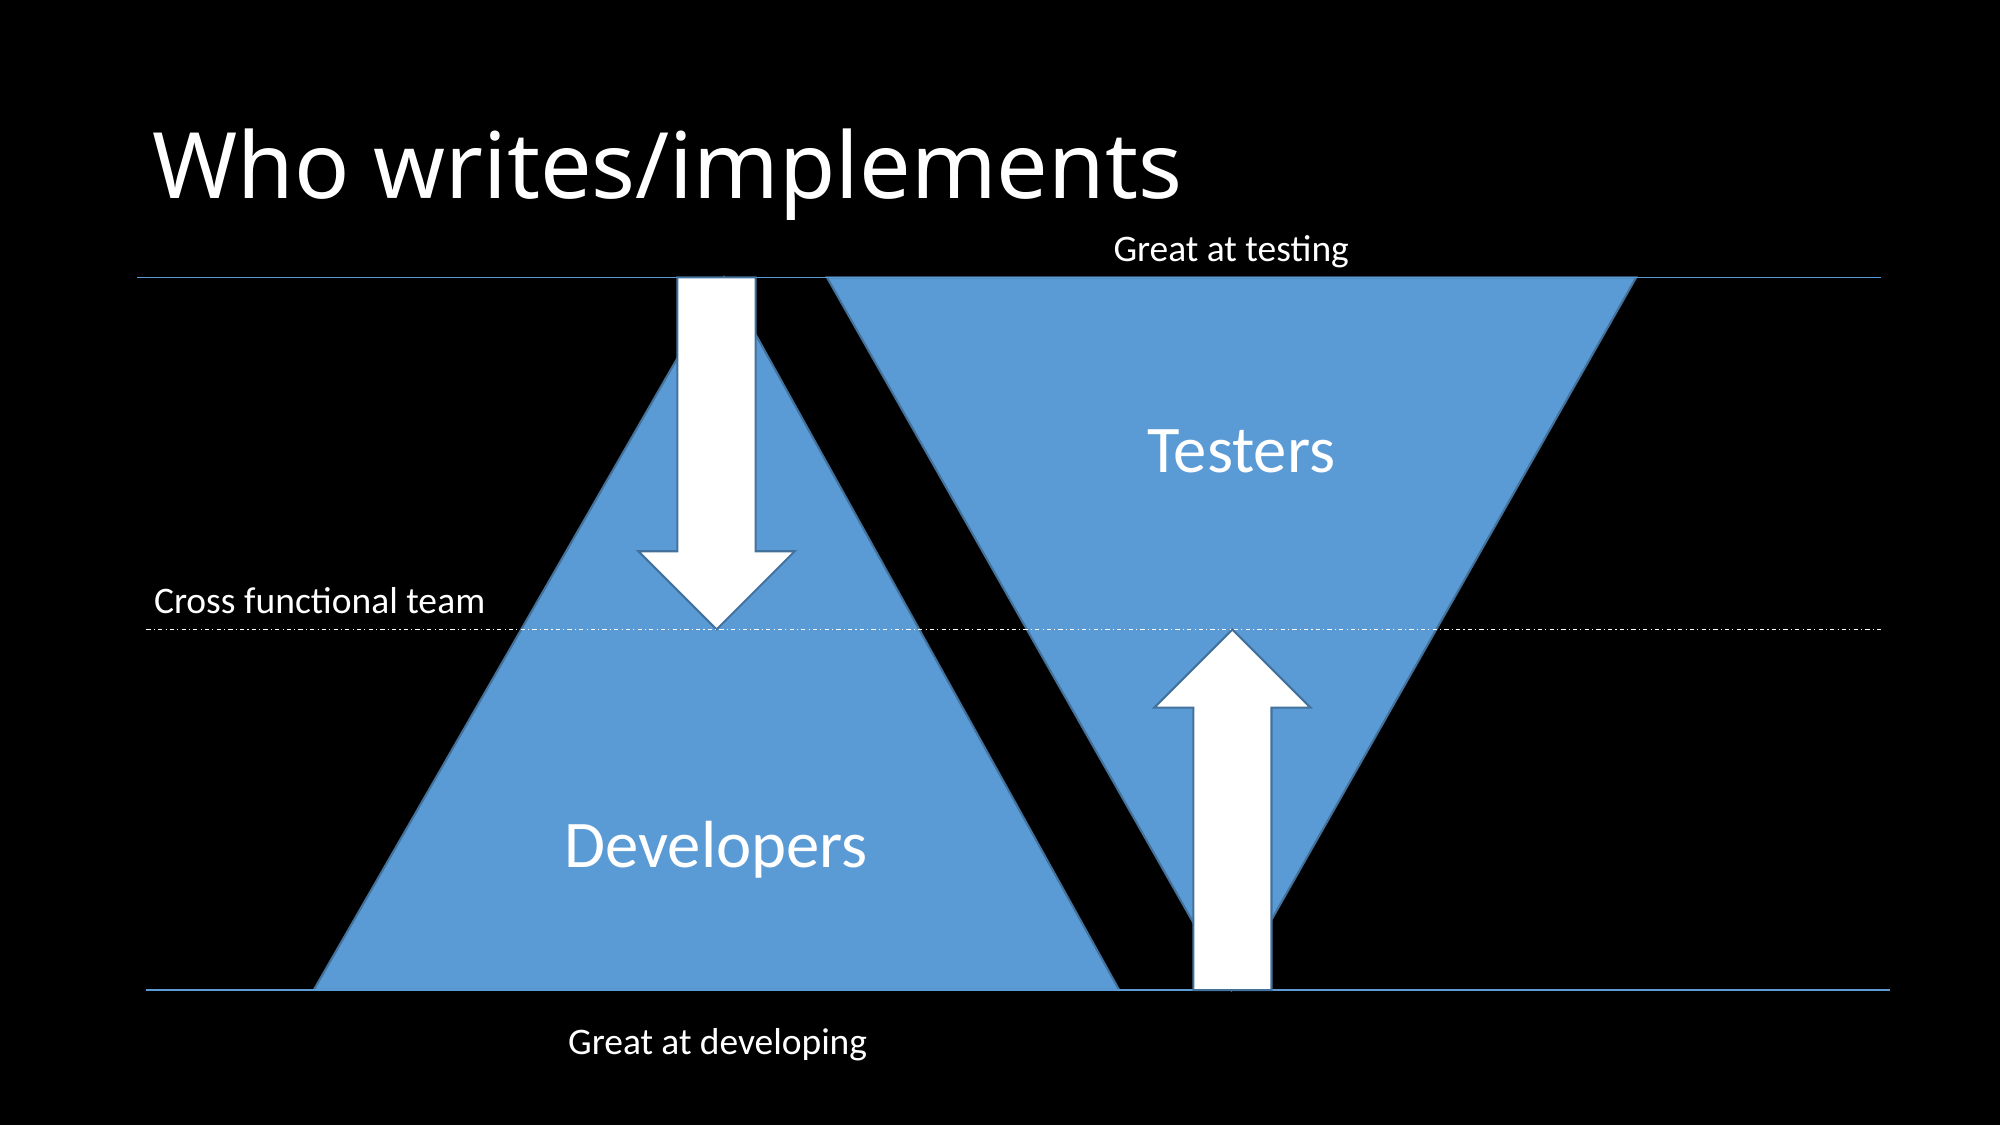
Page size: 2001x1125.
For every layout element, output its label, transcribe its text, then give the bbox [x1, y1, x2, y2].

text_box [826, 278, 1638, 629]
text_box [635, 278, 798, 629]
text_box Cross functional team [139, 568, 501, 629]
text_box [720, 334, 921, 629]
text_box [1025, 630, 1229, 923]
text_box Testers [1132, 398, 1351, 494]
text_box Developers [549, 793, 884, 889]
text_box [313, 630, 1120, 989]
text_box [520, 358, 713, 629]
title Who writes/implements [137, 59, 1863, 277]
text_box Great at developing [553, 1009, 883, 1070]
text_box Great at testing [1098, 216, 1365, 277]
text_box [1151, 630, 1314, 989]
text_box [1236, 630, 1438, 920]
